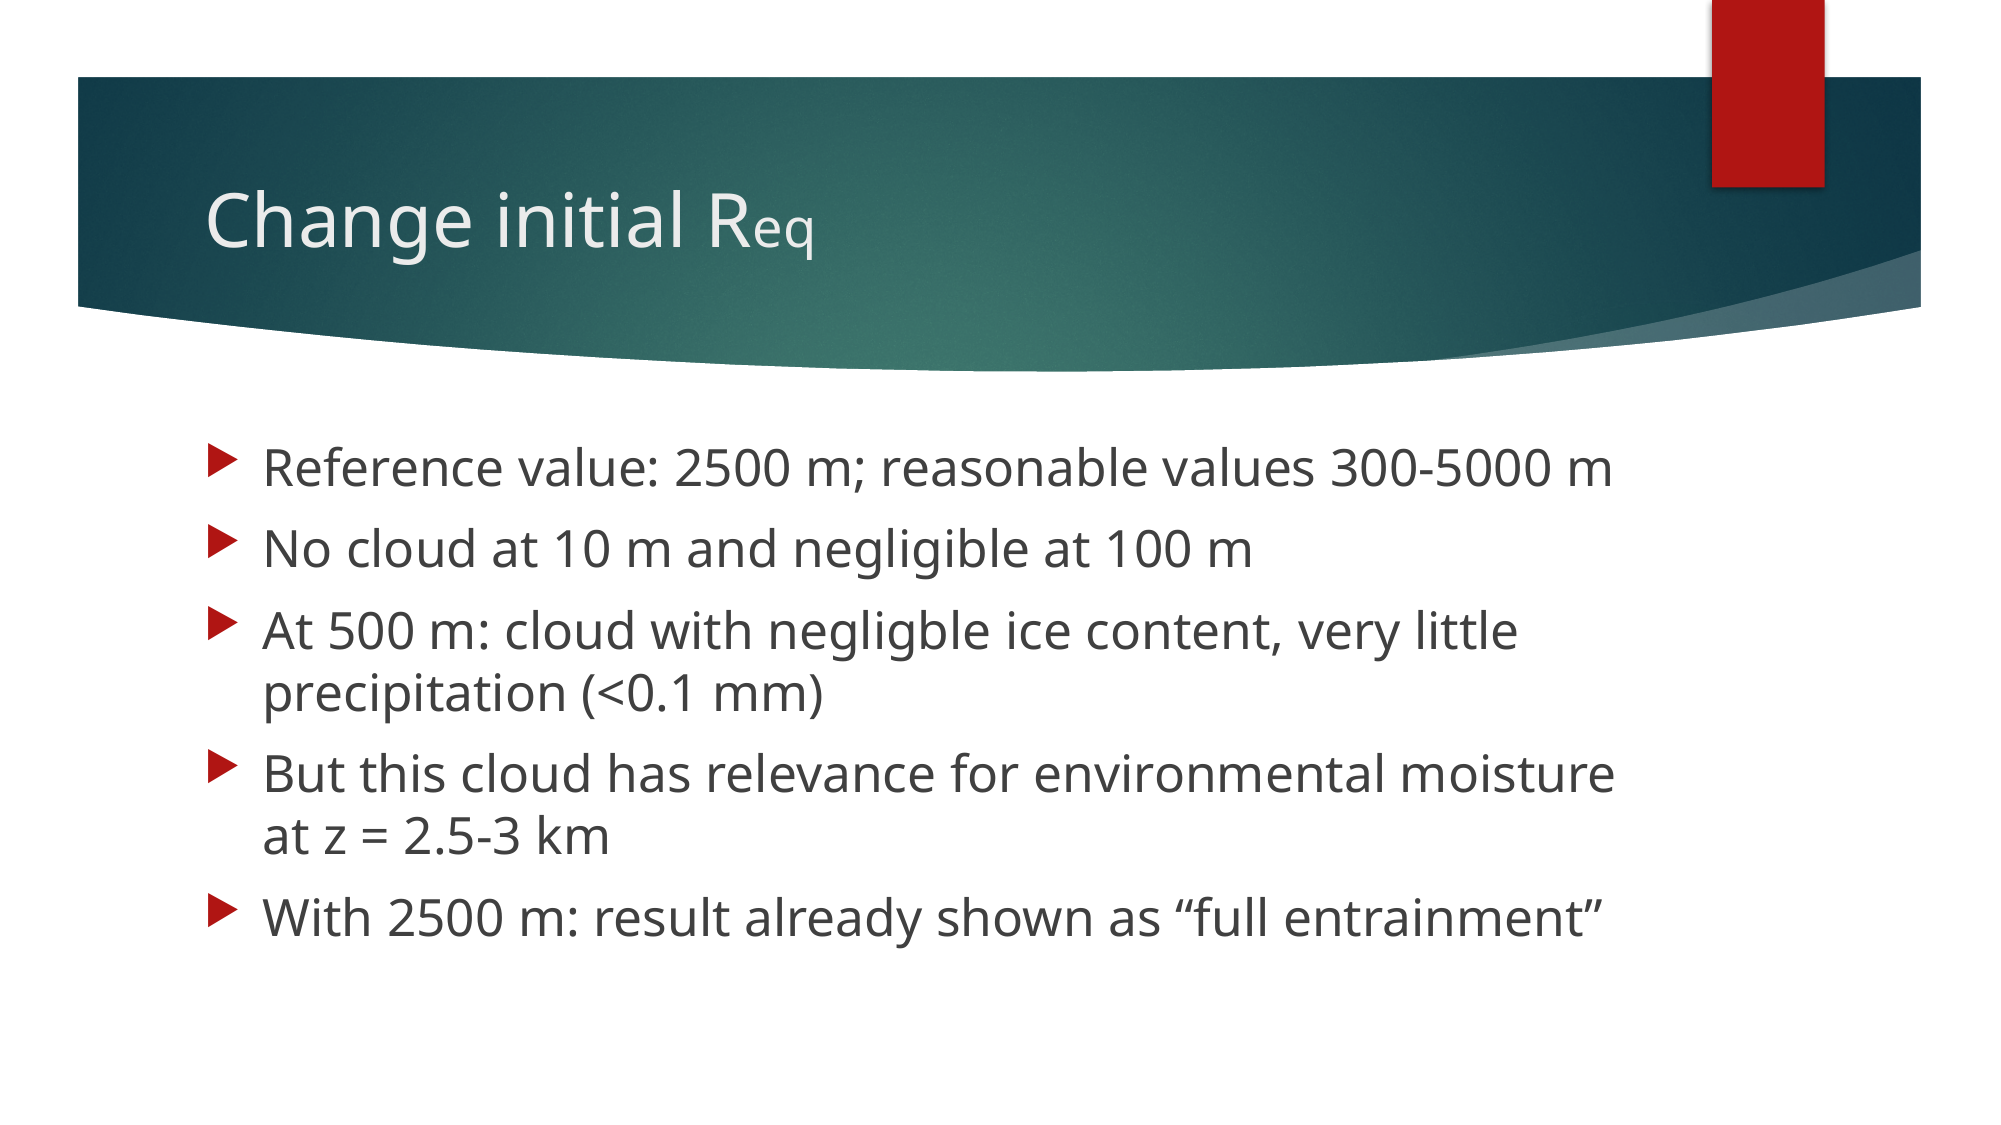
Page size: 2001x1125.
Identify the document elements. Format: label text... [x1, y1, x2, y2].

list Reference value: 2500 m; reasonable values 300-5000 m No cloud at 10 m and negligible at 100 m At 500 m: cloud with negligble ice content, very little precipitation (<0.1 mm) But this cloud has relevance for environmental moisture at z = 2.5-3 km With 2500 m: result already shown as “full entrainment” [189, 427, 1638, 988]
title Change initial Req [189, 159, 1638, 276]
